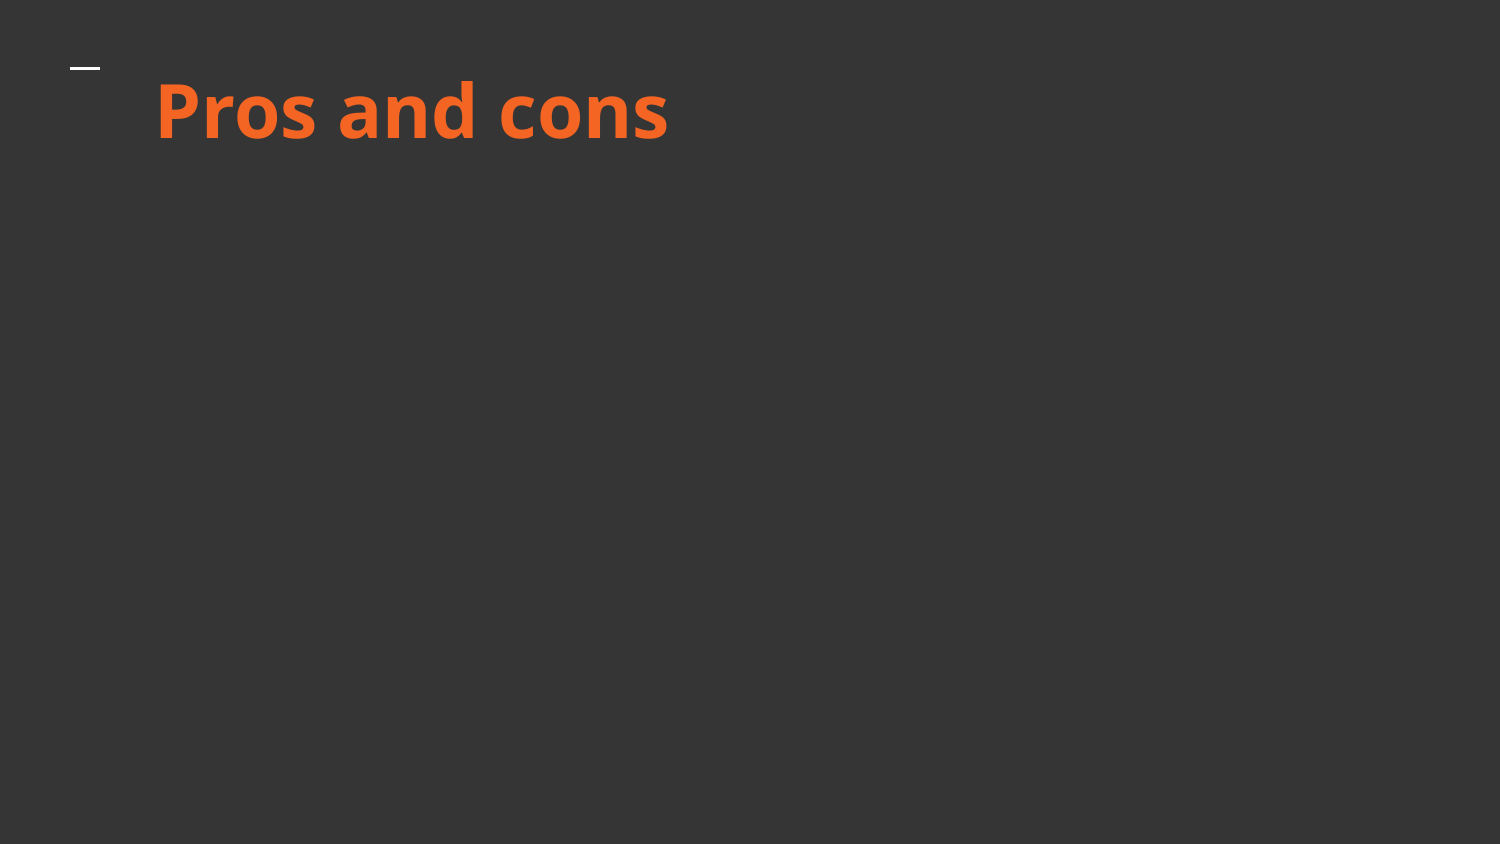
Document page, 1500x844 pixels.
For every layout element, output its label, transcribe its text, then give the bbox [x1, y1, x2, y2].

title Pros and cons [139, 48, 1032, 209]
